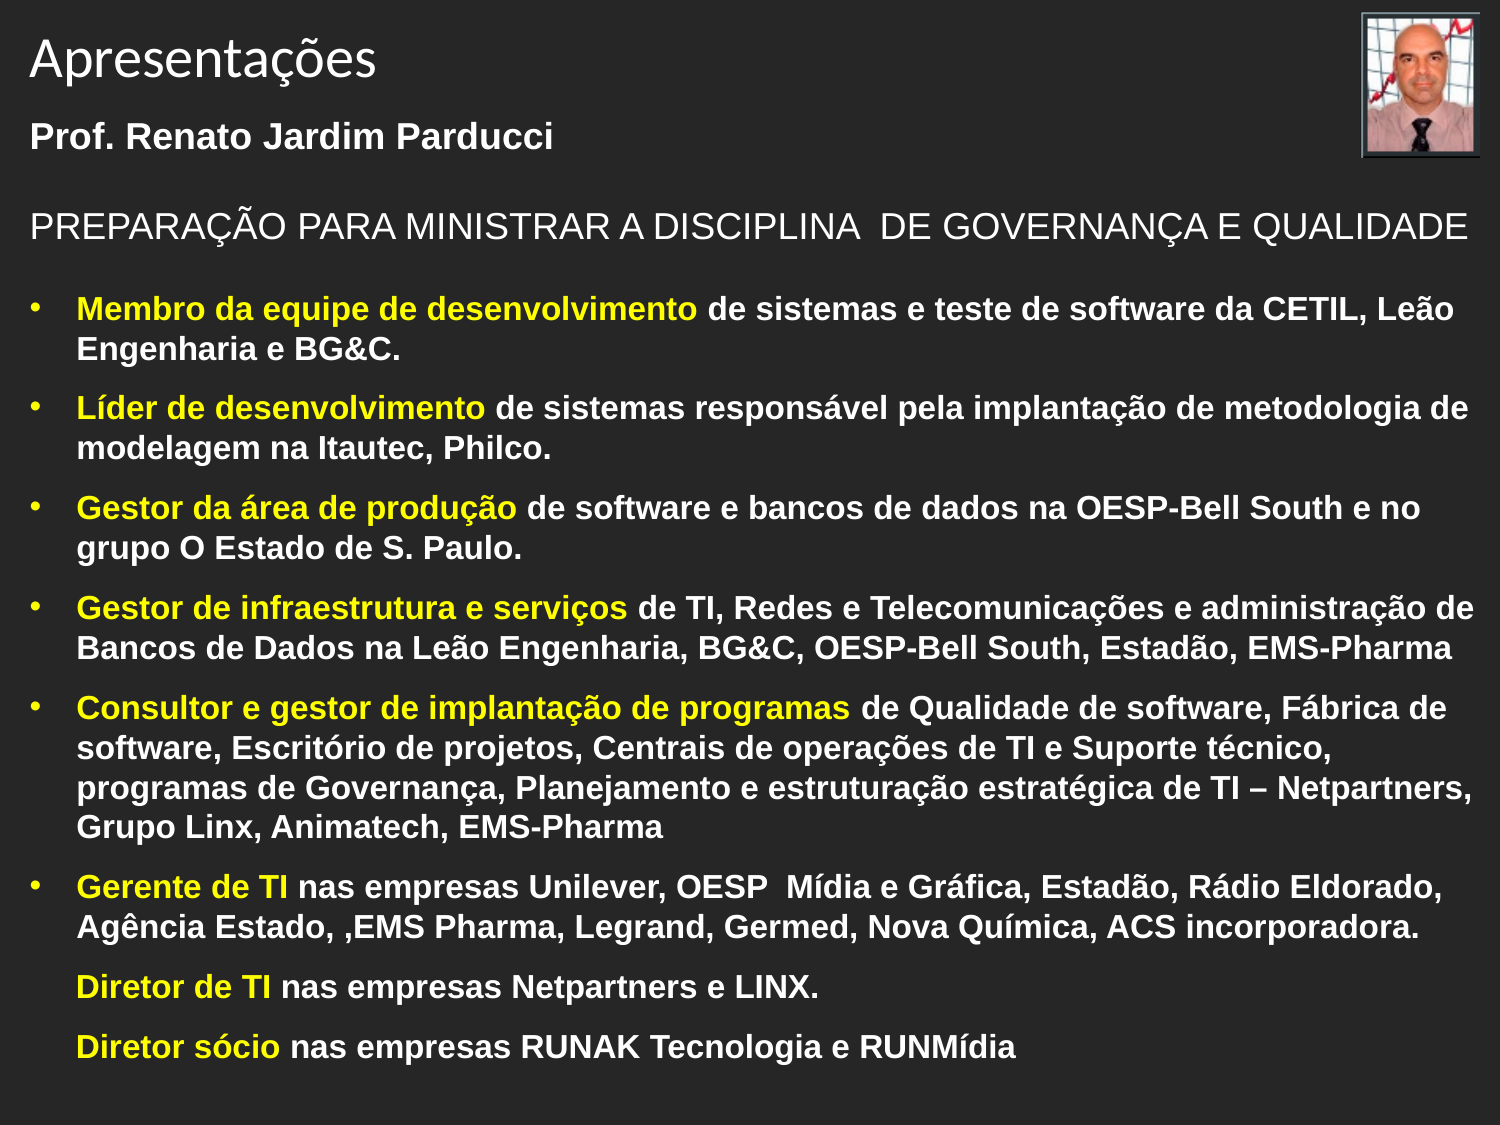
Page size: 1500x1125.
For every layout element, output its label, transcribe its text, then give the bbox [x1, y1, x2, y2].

text_box Apresentações [14, 11, 1236, 104]
picture [1360, 11, 1480, 158]
text_box Prof. Renato Jardim Parducci PREPARAÇÃO PARA MINISTRAR A DISCIPLINA DE GOVERNANÇA E QUALIDADE Membro da equipe de desenvolvimento de sistemas e teste de software da CETIL, Leão Engenharia e BG&C. Líder de desenvolvimento de sistemas responsável pela implantação de metodologia de modelagem na Itautec, Philco. Gestor da área de produção de software e bancos de dados na OESP-Bell South e no grupo O Estado de S. Paulo. Gestor de infraestrutura e serviços de TI, Redes e Telecomunicações e administração de Bancos de Dados na Leão Engenharia, BG&C, OESP-Bell South, Estadão, EMS-Pharma Consultor e gestor de implantação de programas de Qualidade de software, Fábrica de software, Escritório de projetos, Centrais de operações de TI e Suporte técnico, programas de Governança, Planejamento e estruturação estratégica de TI – Netpartners, Grupo Linx, Animatech, EMS-Pharma Gerente de TI nas empresas Unilever, OESP Mídia e Gráfica, Estadão, Rádio Eldorado, Agência Estado, ,EMS Pharma, Legrand, Germed, Nova Química, ACS incorporadora. Diretor de TI nas empresas Netpartners e LINX. Diretor sócio nas empresas RUNAK Tecnologia e RUNMídia [14, 104, 1500, 1073]
